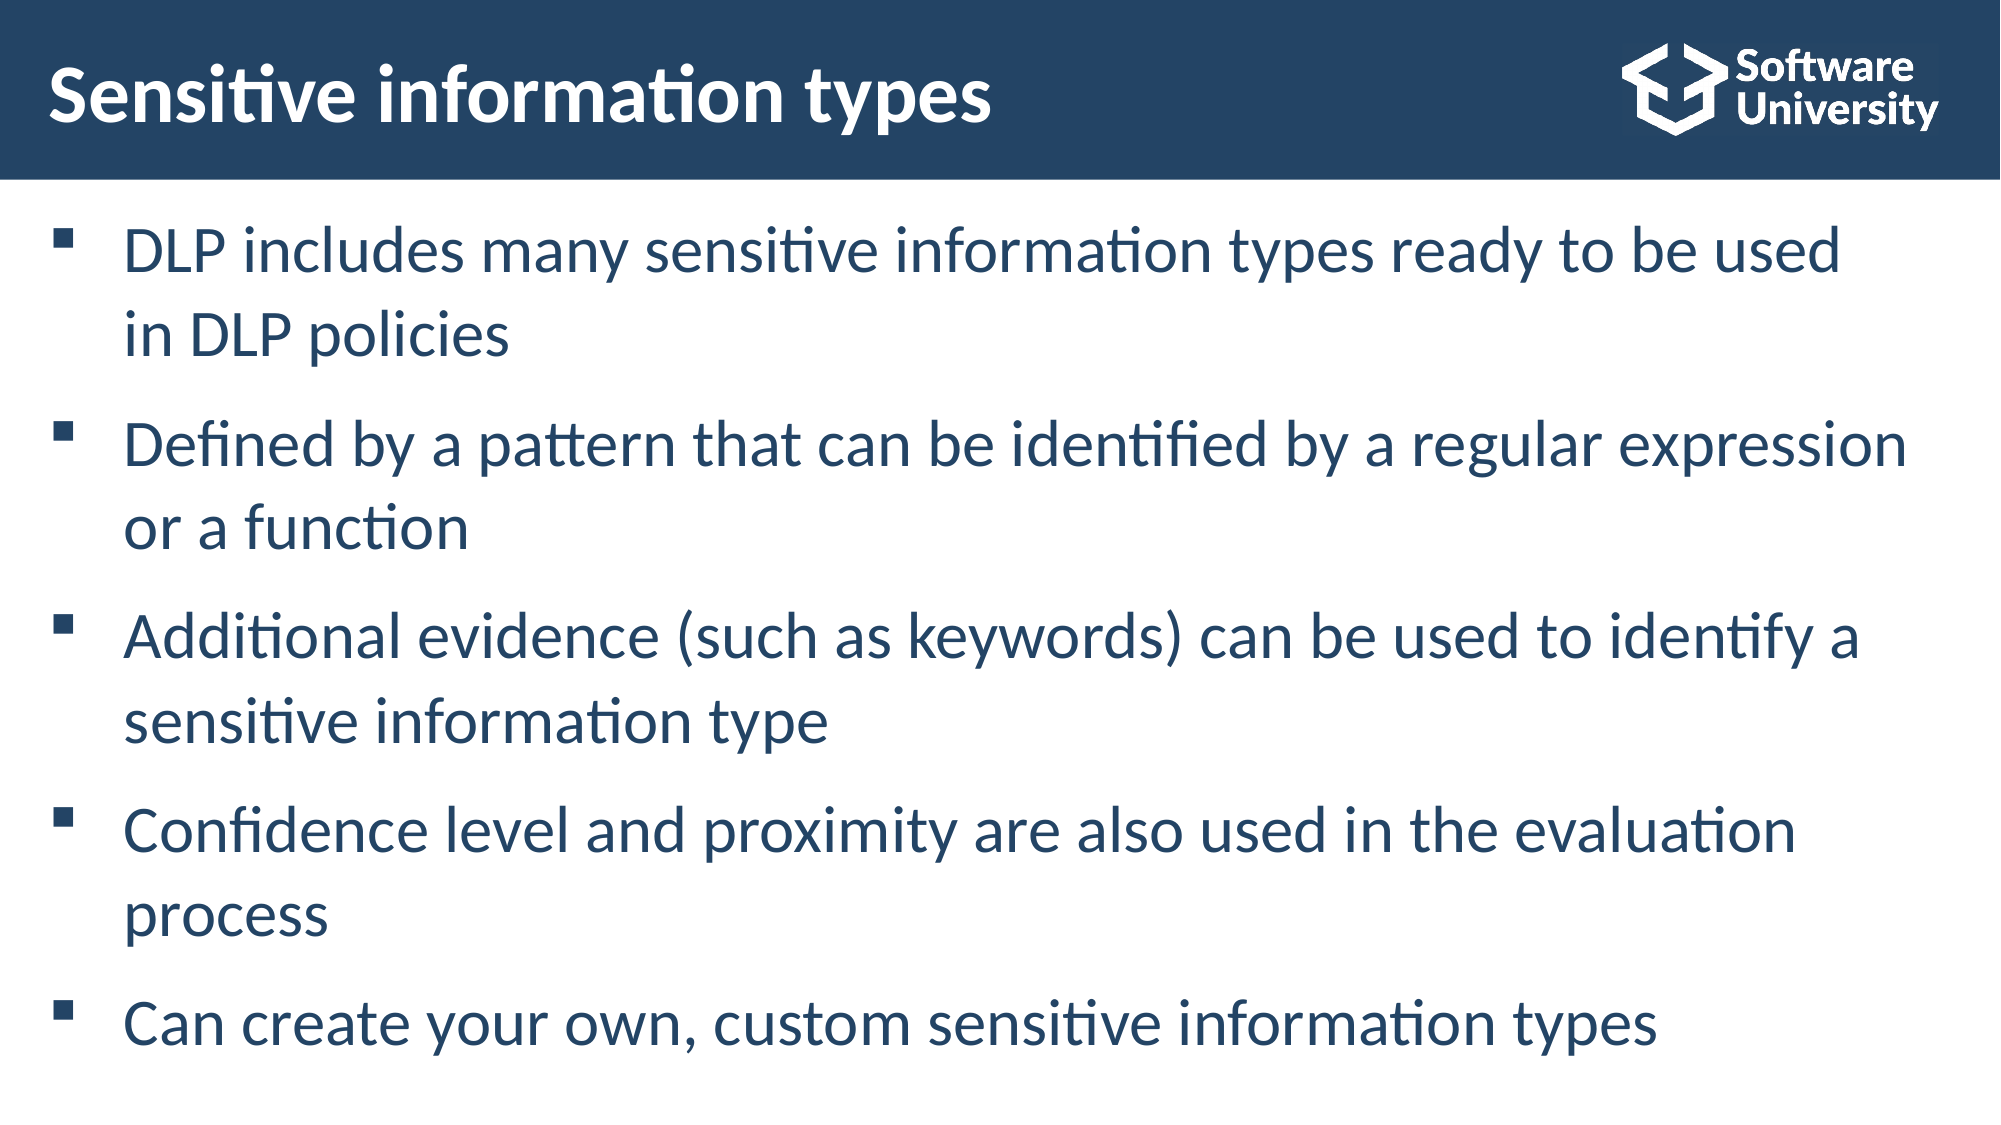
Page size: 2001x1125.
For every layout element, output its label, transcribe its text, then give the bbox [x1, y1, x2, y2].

picture [1622, 43, 1939, 136]
list DLP includes many sensitive information types ready to be used in DLP policies Defined by a pattern that can be identified by a regular expression or a function Additional evidence (such as keywords) can be used to identify a sensitive information type Confidence level and proximity are also used in the evaluation process Can create your own, custom sensitive information types [31, 196, 1970, 1080]
title Sensitive information types [31, 16, 1591, 162]
